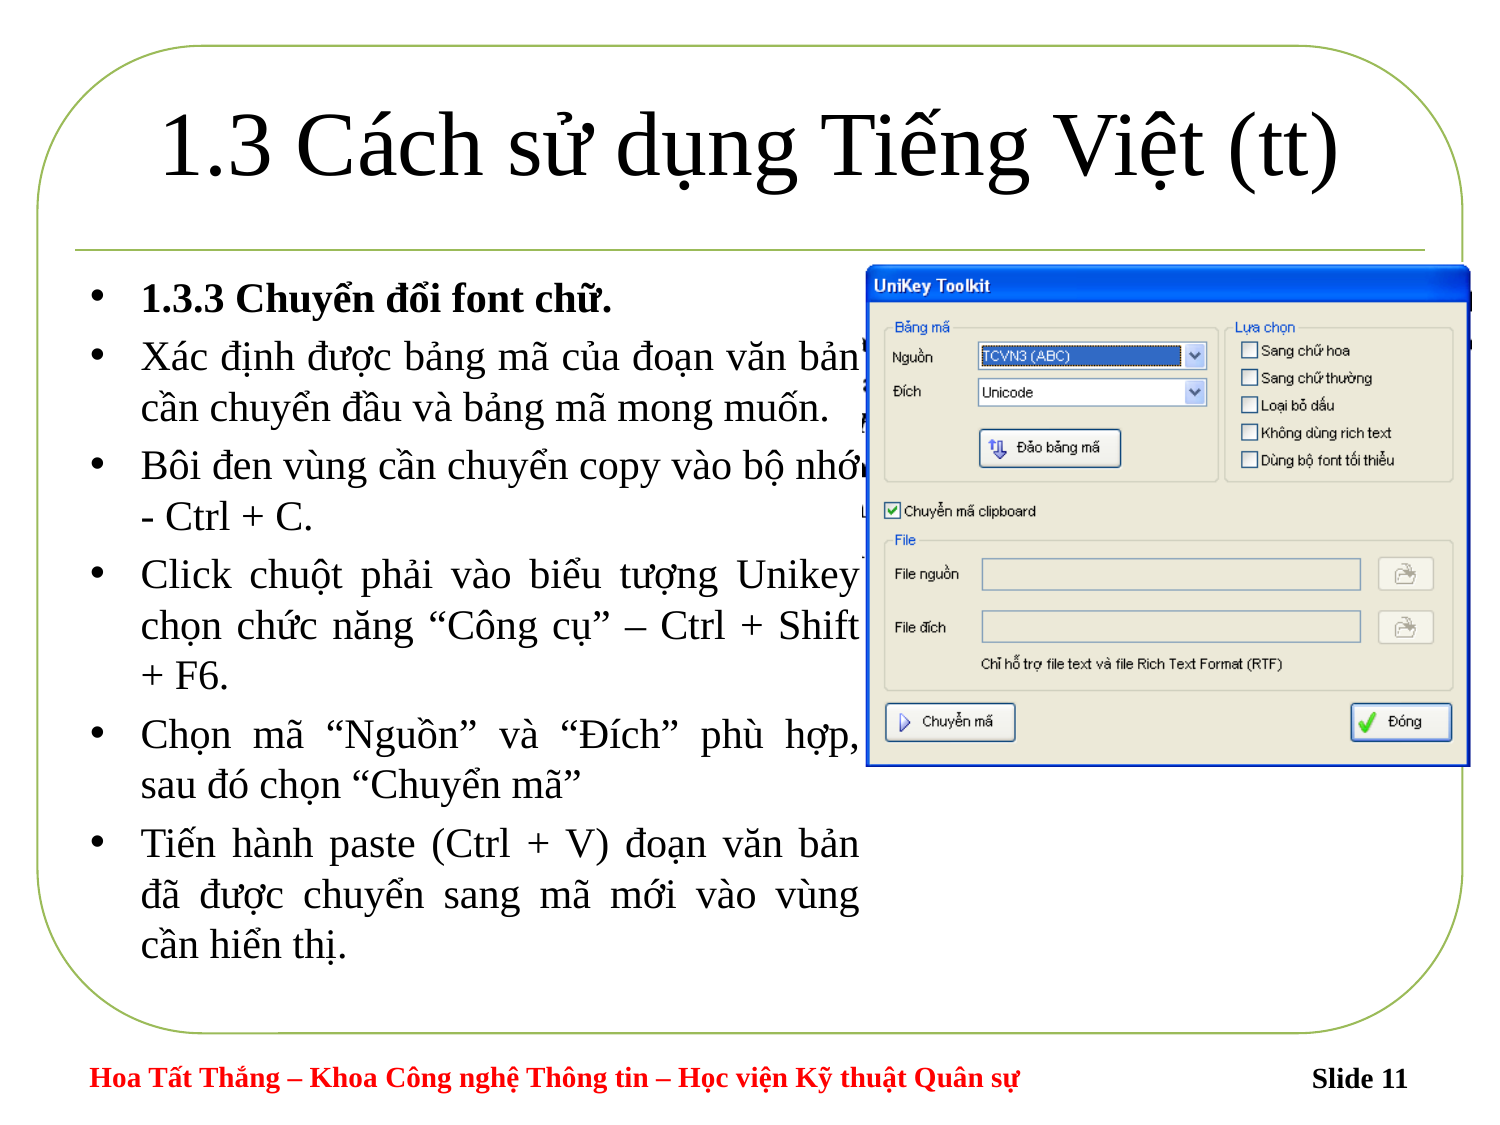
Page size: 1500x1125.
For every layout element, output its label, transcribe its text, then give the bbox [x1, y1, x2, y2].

picture [862, 262, 1473, 767]
title 1.3 Cách sử dụng Tiếng Việt (tt) [75, 45, 1425, 233]
list 1.3.3 Chuyển đổi font chữ. Xác định được bảng mã của đoạn văn bản cần chuyển đầu và bảng mã mong muốn. Bôi đen vùng cần chuyển copy vào bộ nhớ - Ctrl + C. Click chuột phải vào biểu tượng Unikey chọn chức năng “Công cụ” – Ctrl + Shift + F6. Chọn mã “Nguồn” và “Đích” phù hợp, sau đó chọn “Chuyển mã” Tiến hành paste (Ctrl + V) đoạn văn bản đã được chuyển sang mã mới vào vùng cần hiển thị. [75, 262, 875, 1005]
